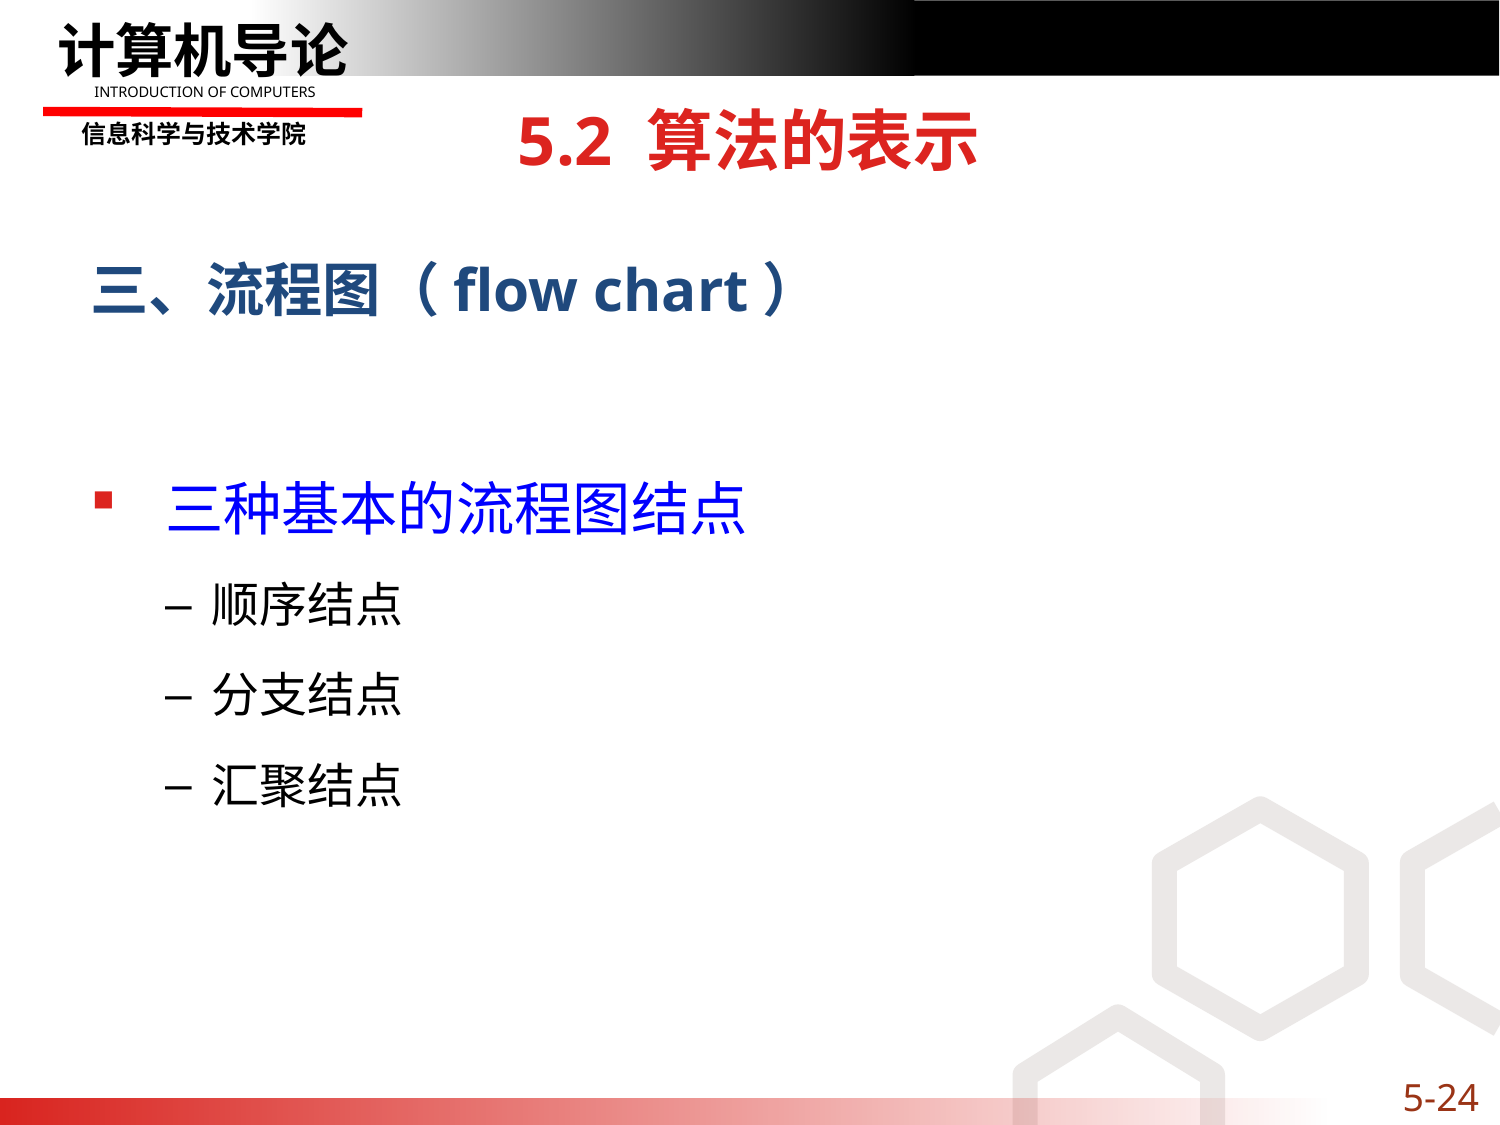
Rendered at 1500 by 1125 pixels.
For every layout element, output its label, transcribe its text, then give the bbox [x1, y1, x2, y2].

list 三、流程图（flow chart） 三种基本的流程图结点 顺序结点 分支结点 汇聚结点 [75, 210, 1425, 1005]
title 5.2 算法的表示 [75, 89, 1424, 188]
slide_number 5-24 [1316, 1069, 1495, 1125]
